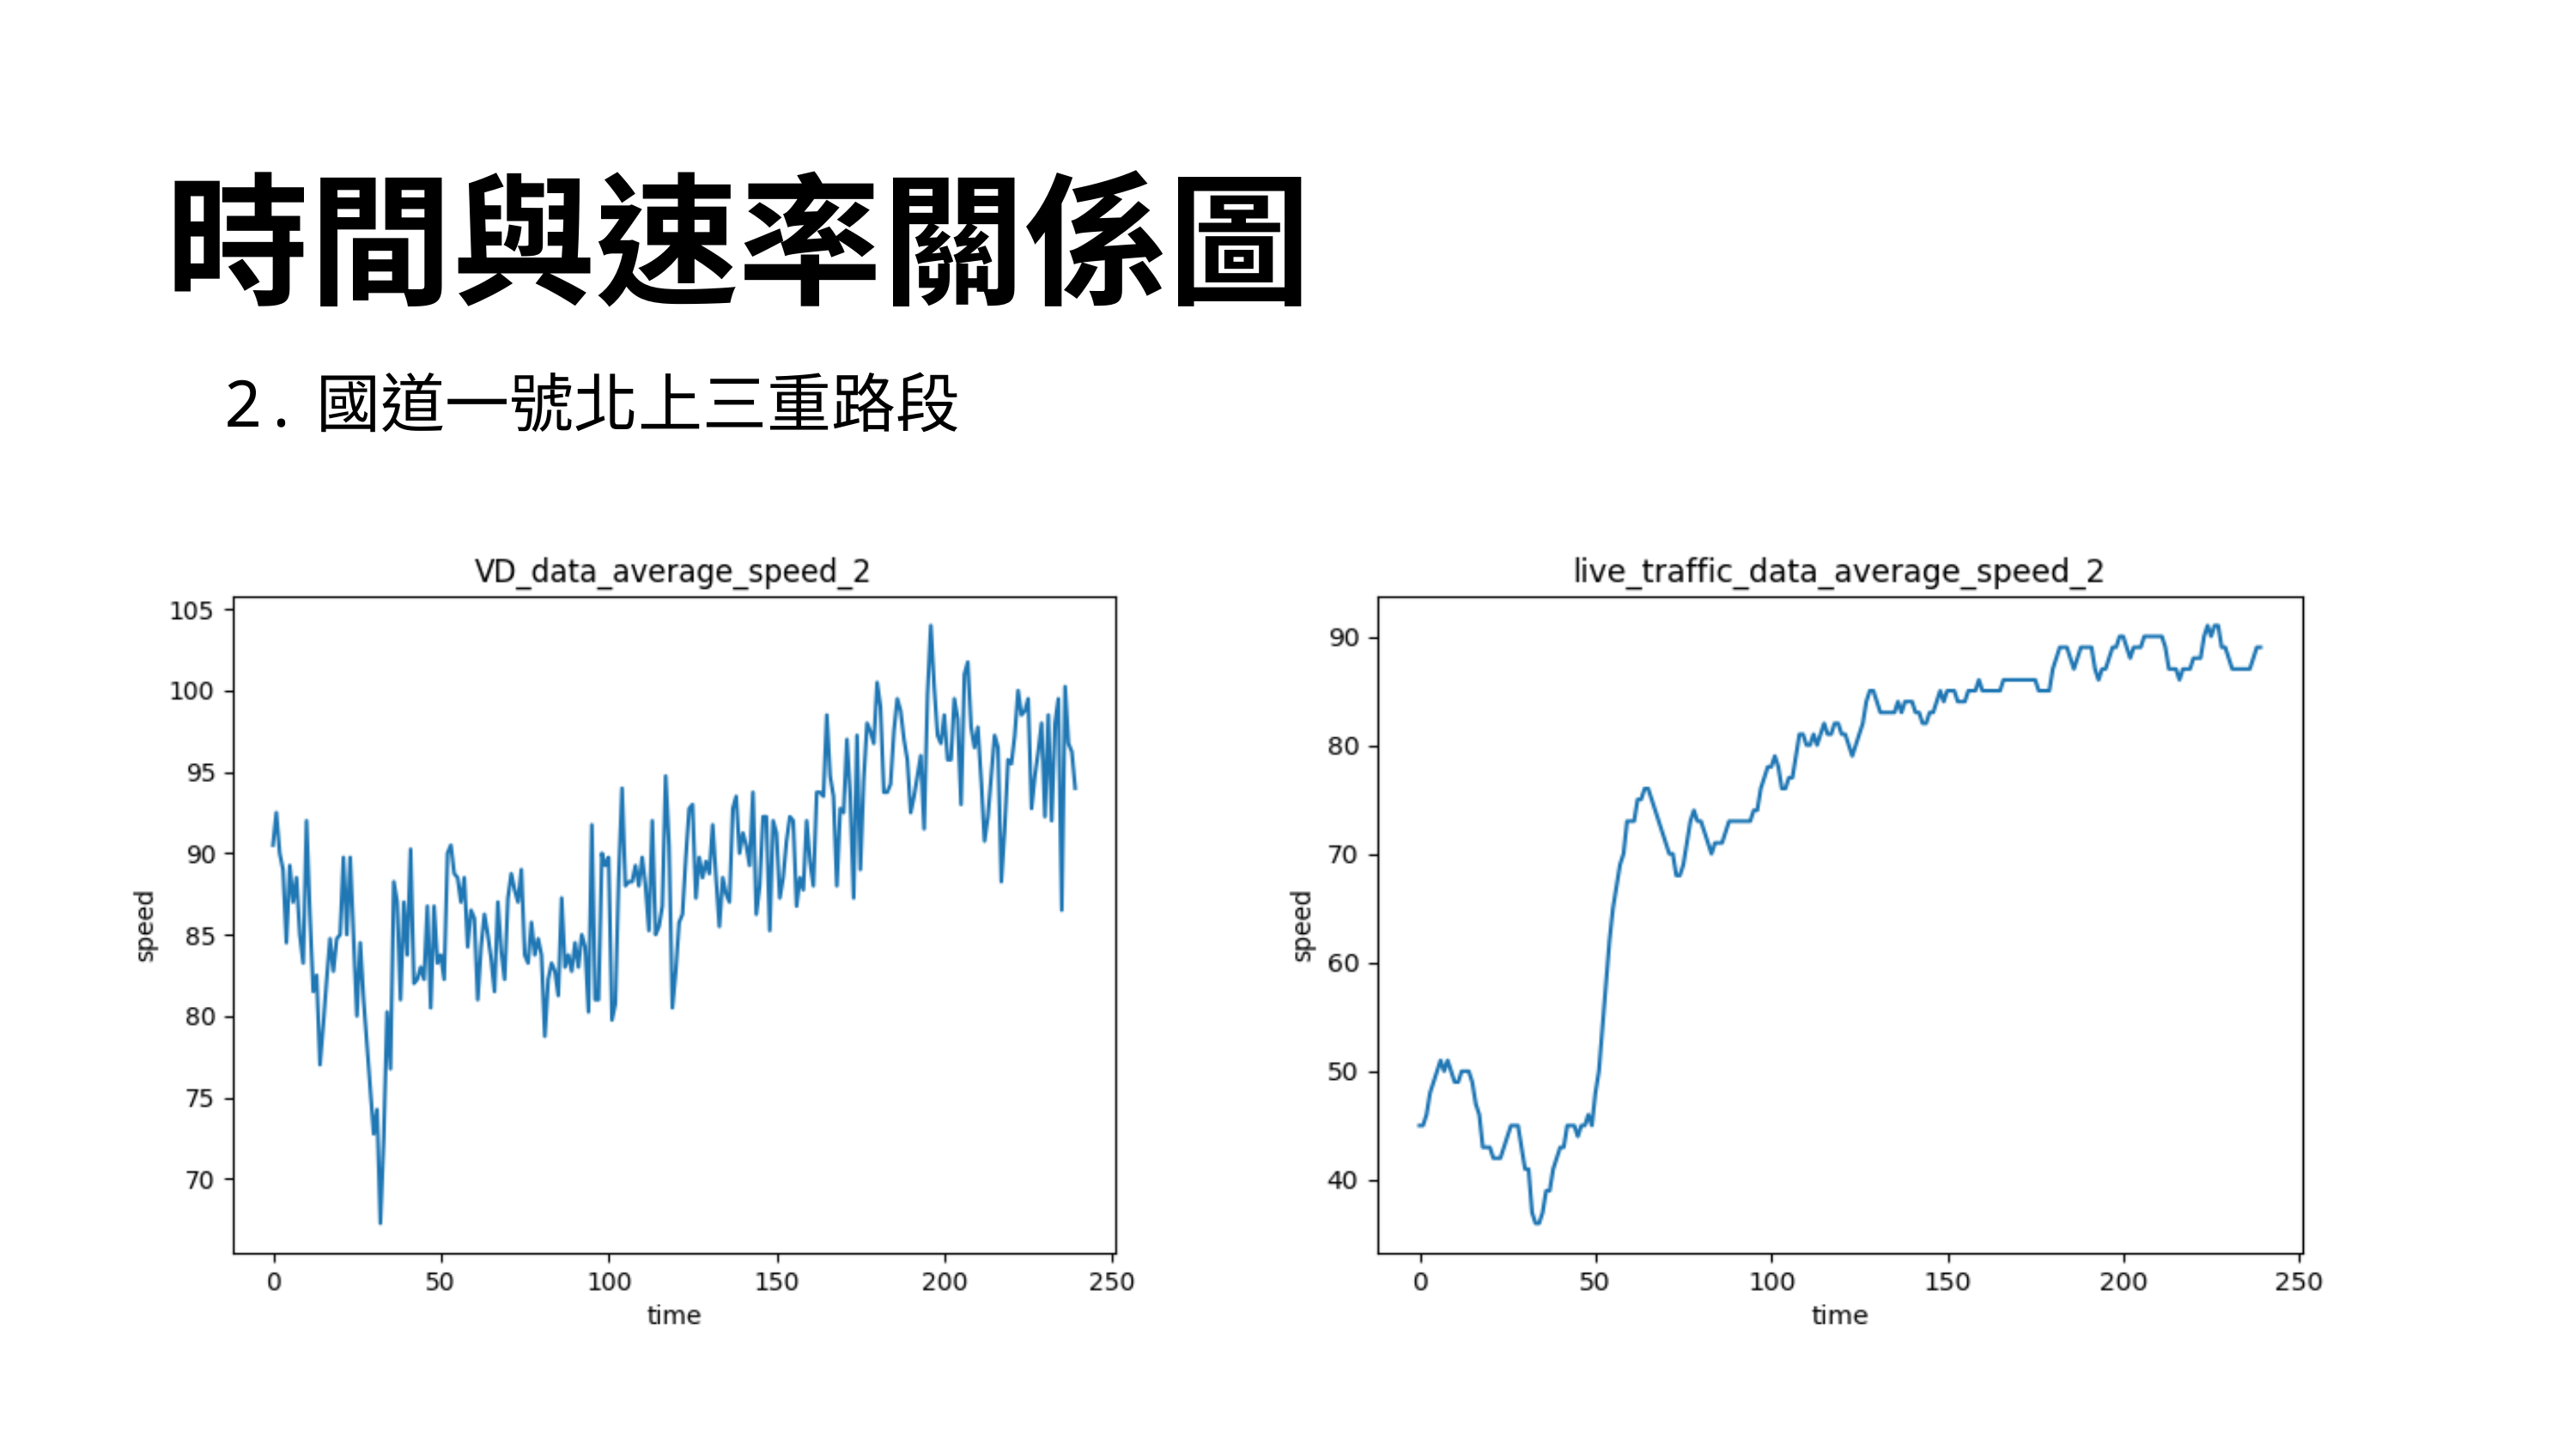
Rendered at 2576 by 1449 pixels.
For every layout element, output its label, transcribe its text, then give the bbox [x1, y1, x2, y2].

picture [91, 494, 2423, 1348]
text_box 時間與速率關係圖 [166, 170, 1616, 325]
text_box 2.國道一號北上三重路段 [210, 355, 1733, 446]
